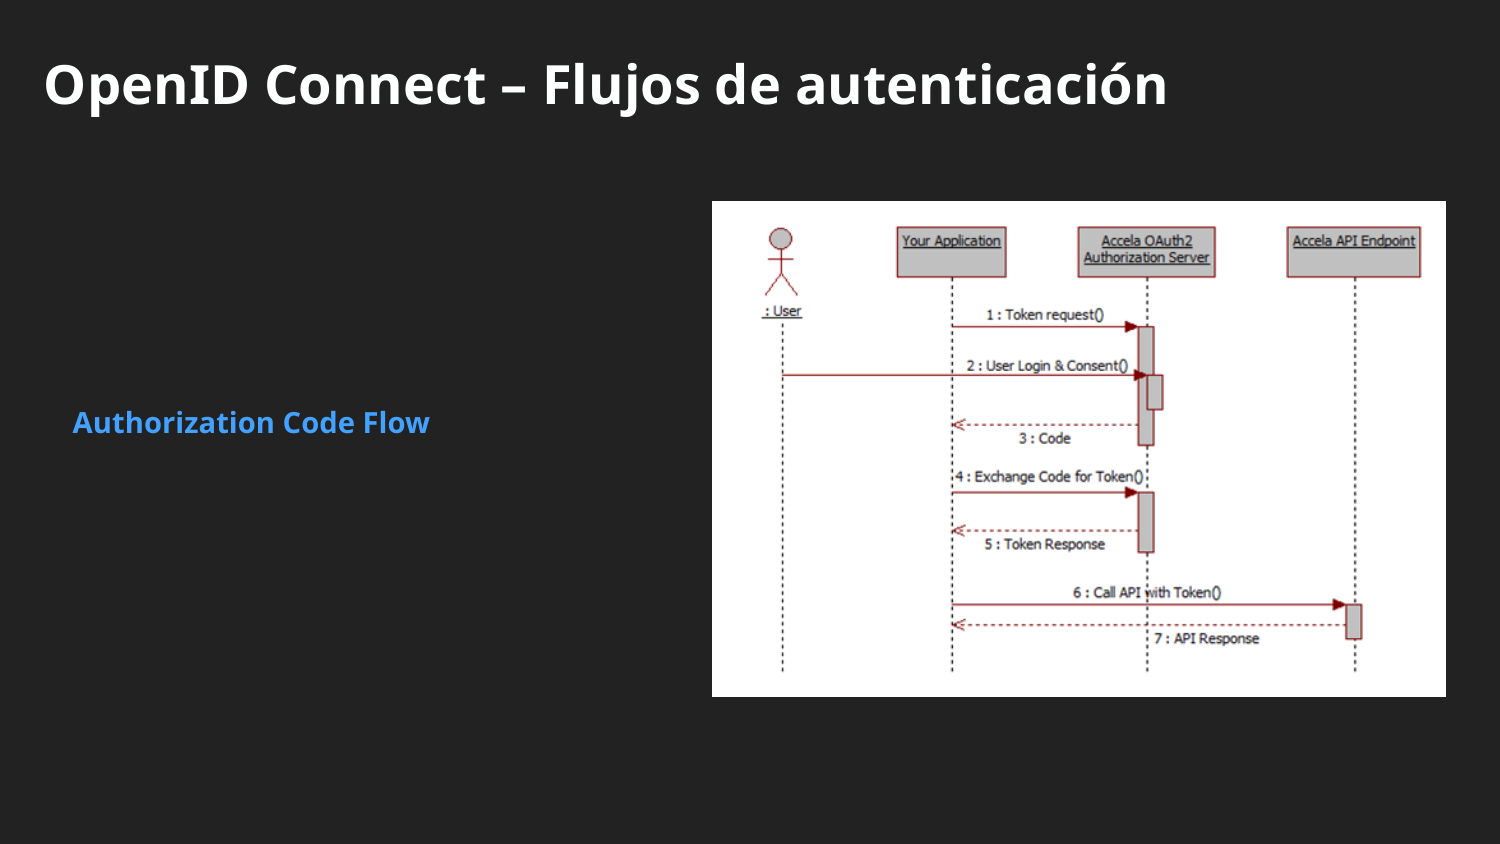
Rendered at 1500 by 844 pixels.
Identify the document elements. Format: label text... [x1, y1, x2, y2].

text_box Authorization Code Flow [57, 388, 706, 454]
picture [711, 200, 1446, 697]
title OpenID Connect – Flujos de autenticación [43, 39, 1329, 205]
